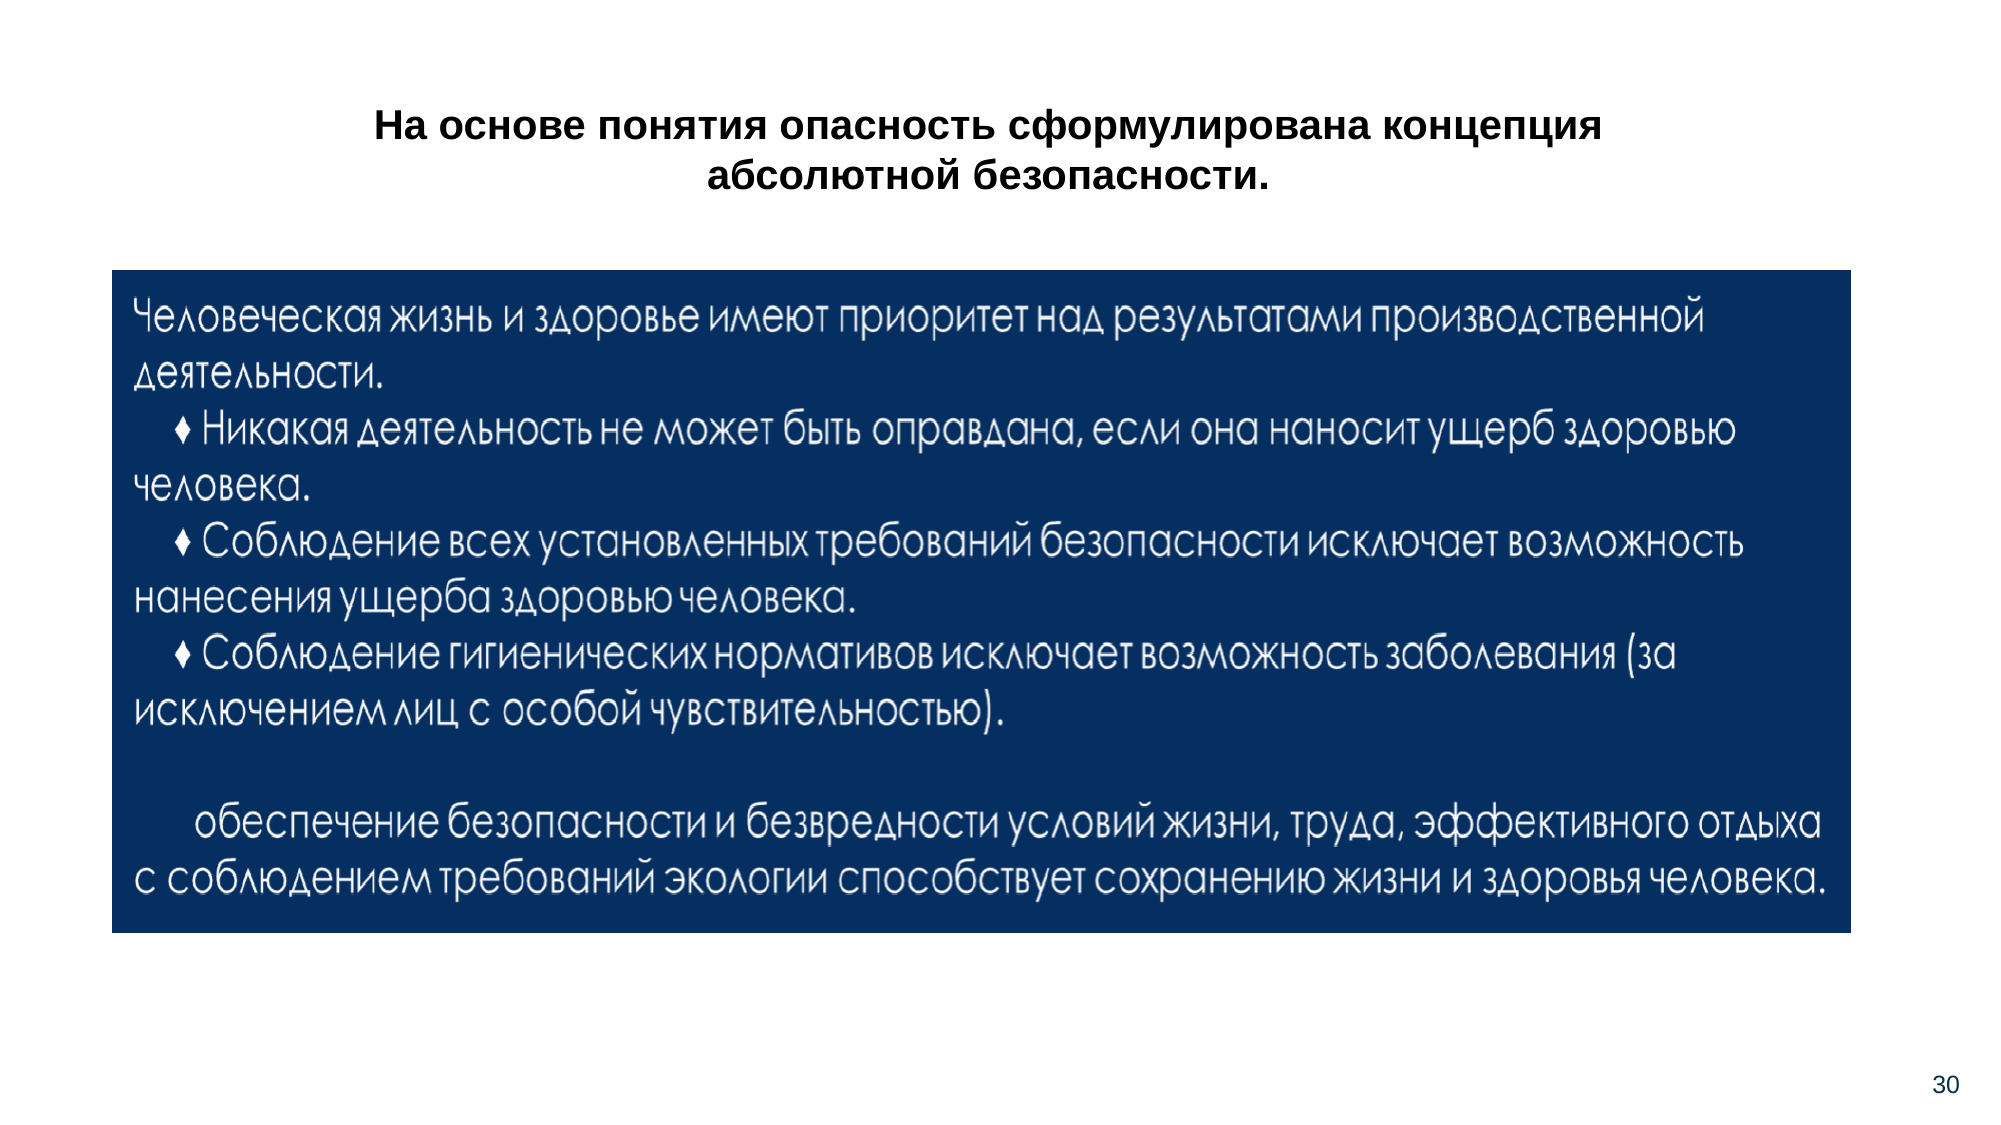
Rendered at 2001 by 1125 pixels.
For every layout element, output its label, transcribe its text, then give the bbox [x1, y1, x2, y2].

slide_number 30 [1787, 996, 1976, 1107]
text_box На основе понятия опасность сформулирована концепция абсолютной безопасности. [303, 90, 1675, 205]
picture [111, 269, 1852, 934]
